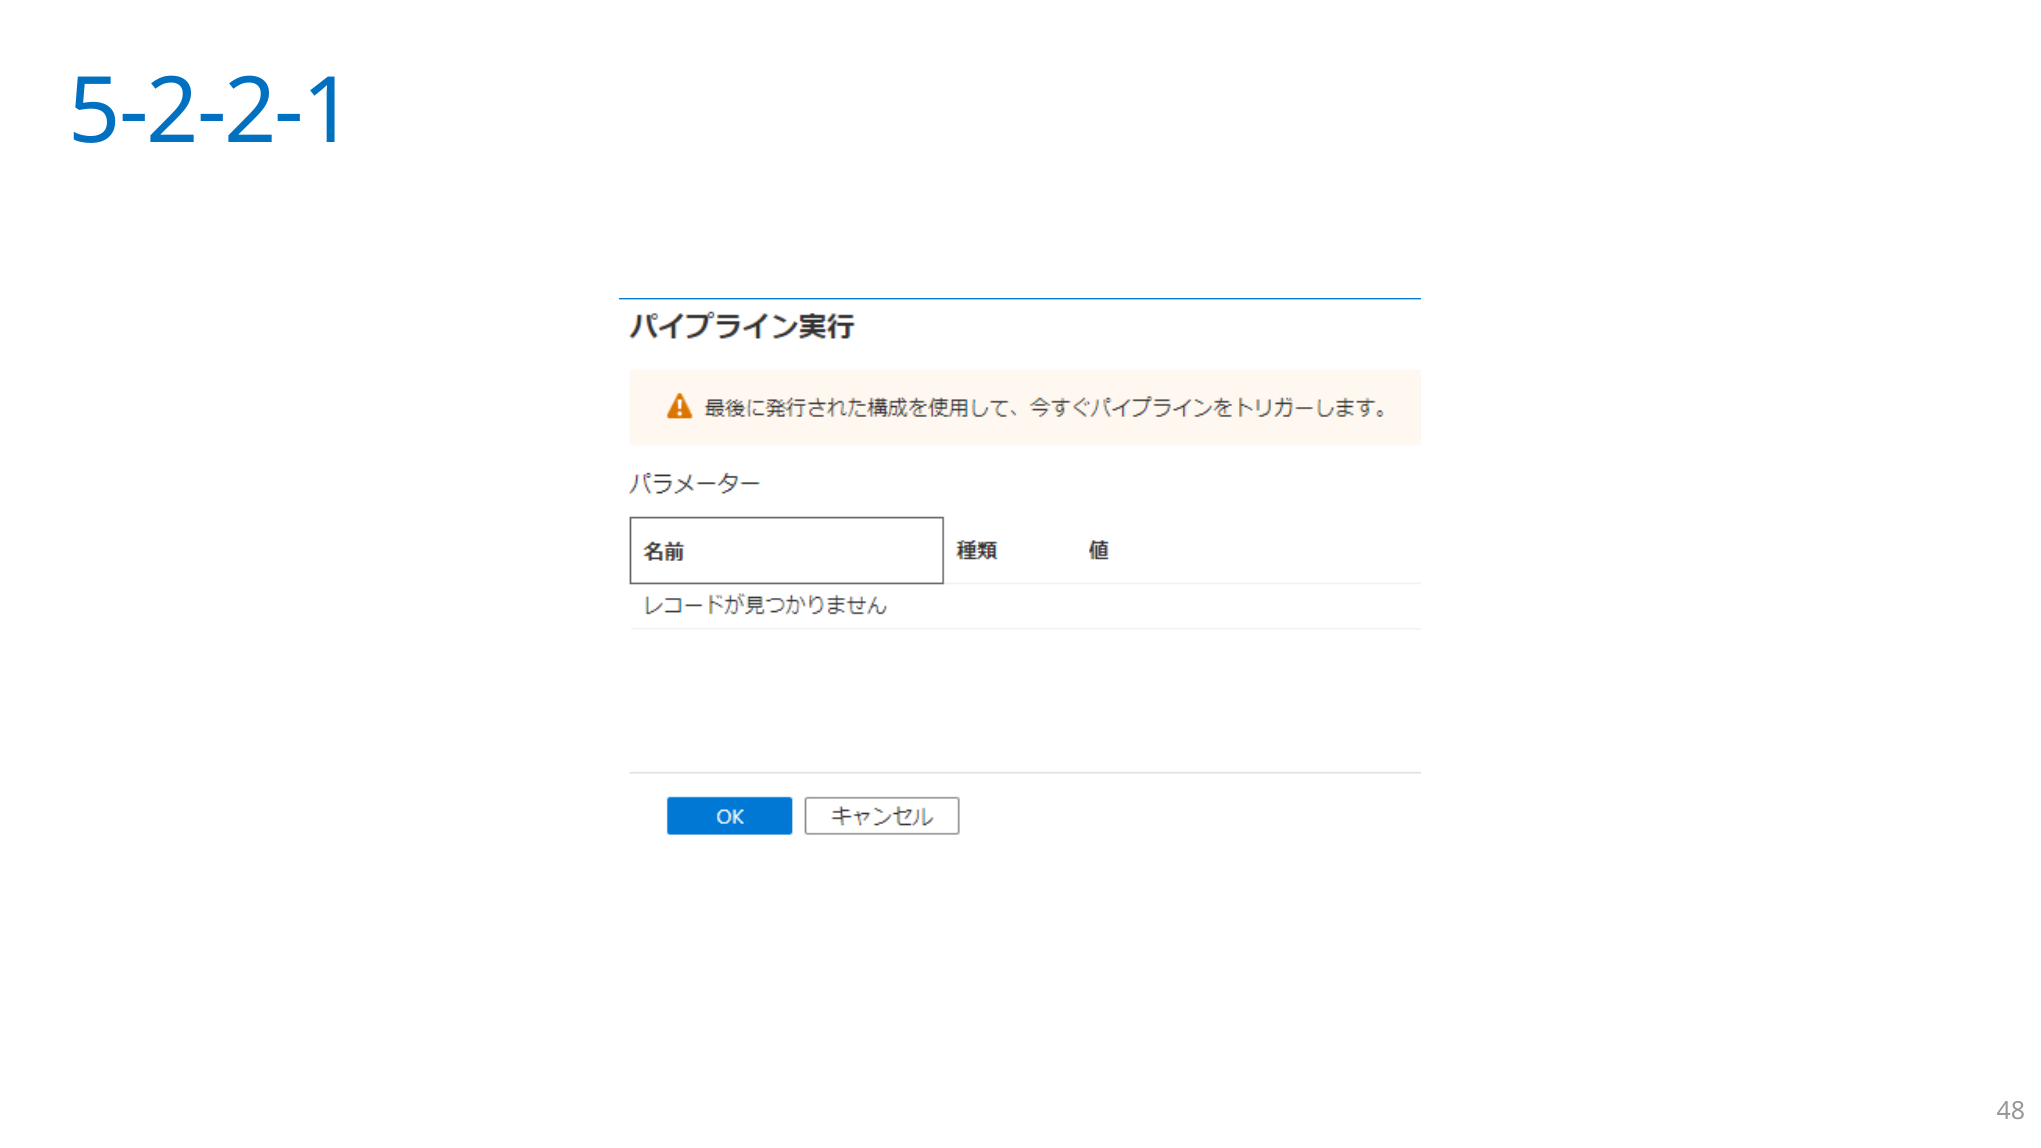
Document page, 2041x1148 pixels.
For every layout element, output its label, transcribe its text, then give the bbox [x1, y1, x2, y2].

title 5-2-2-1 [45, 48, 1996, 173]
slide_number 48 [1581, 1081, 2041, 1143]
picture [618, 298, 1422, 849]
